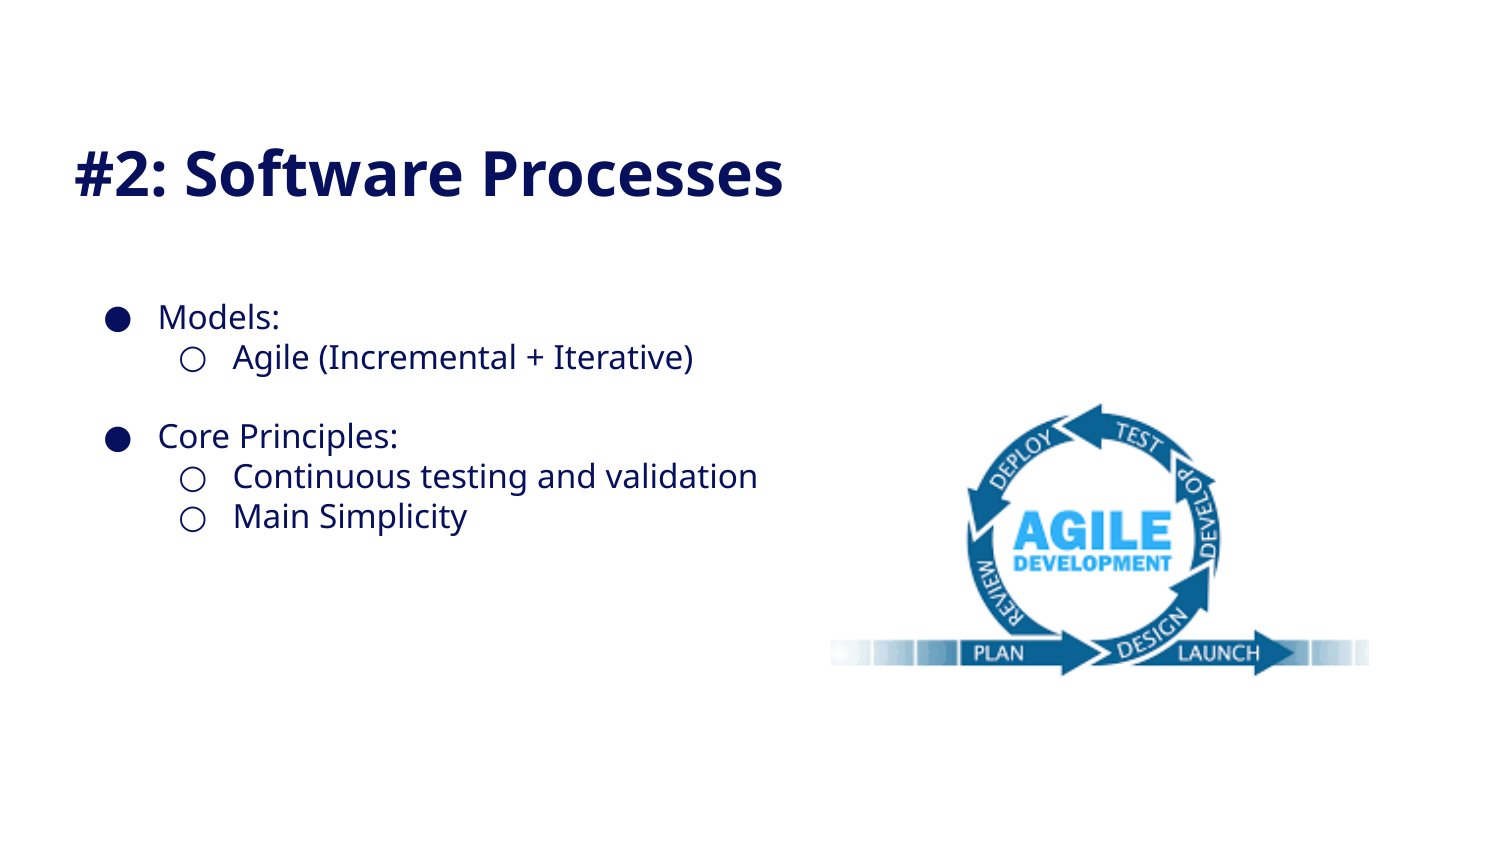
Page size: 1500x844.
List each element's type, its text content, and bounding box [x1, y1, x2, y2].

subtitle Models: Agile (Incremental + Iterative) Core Principles: Continuous testing and validation Main Simplicity [67, 280, 1369, 762]
picture [829, 365, 1369, 725]
title #2: Software Processes [59, 119, 839, 192]
